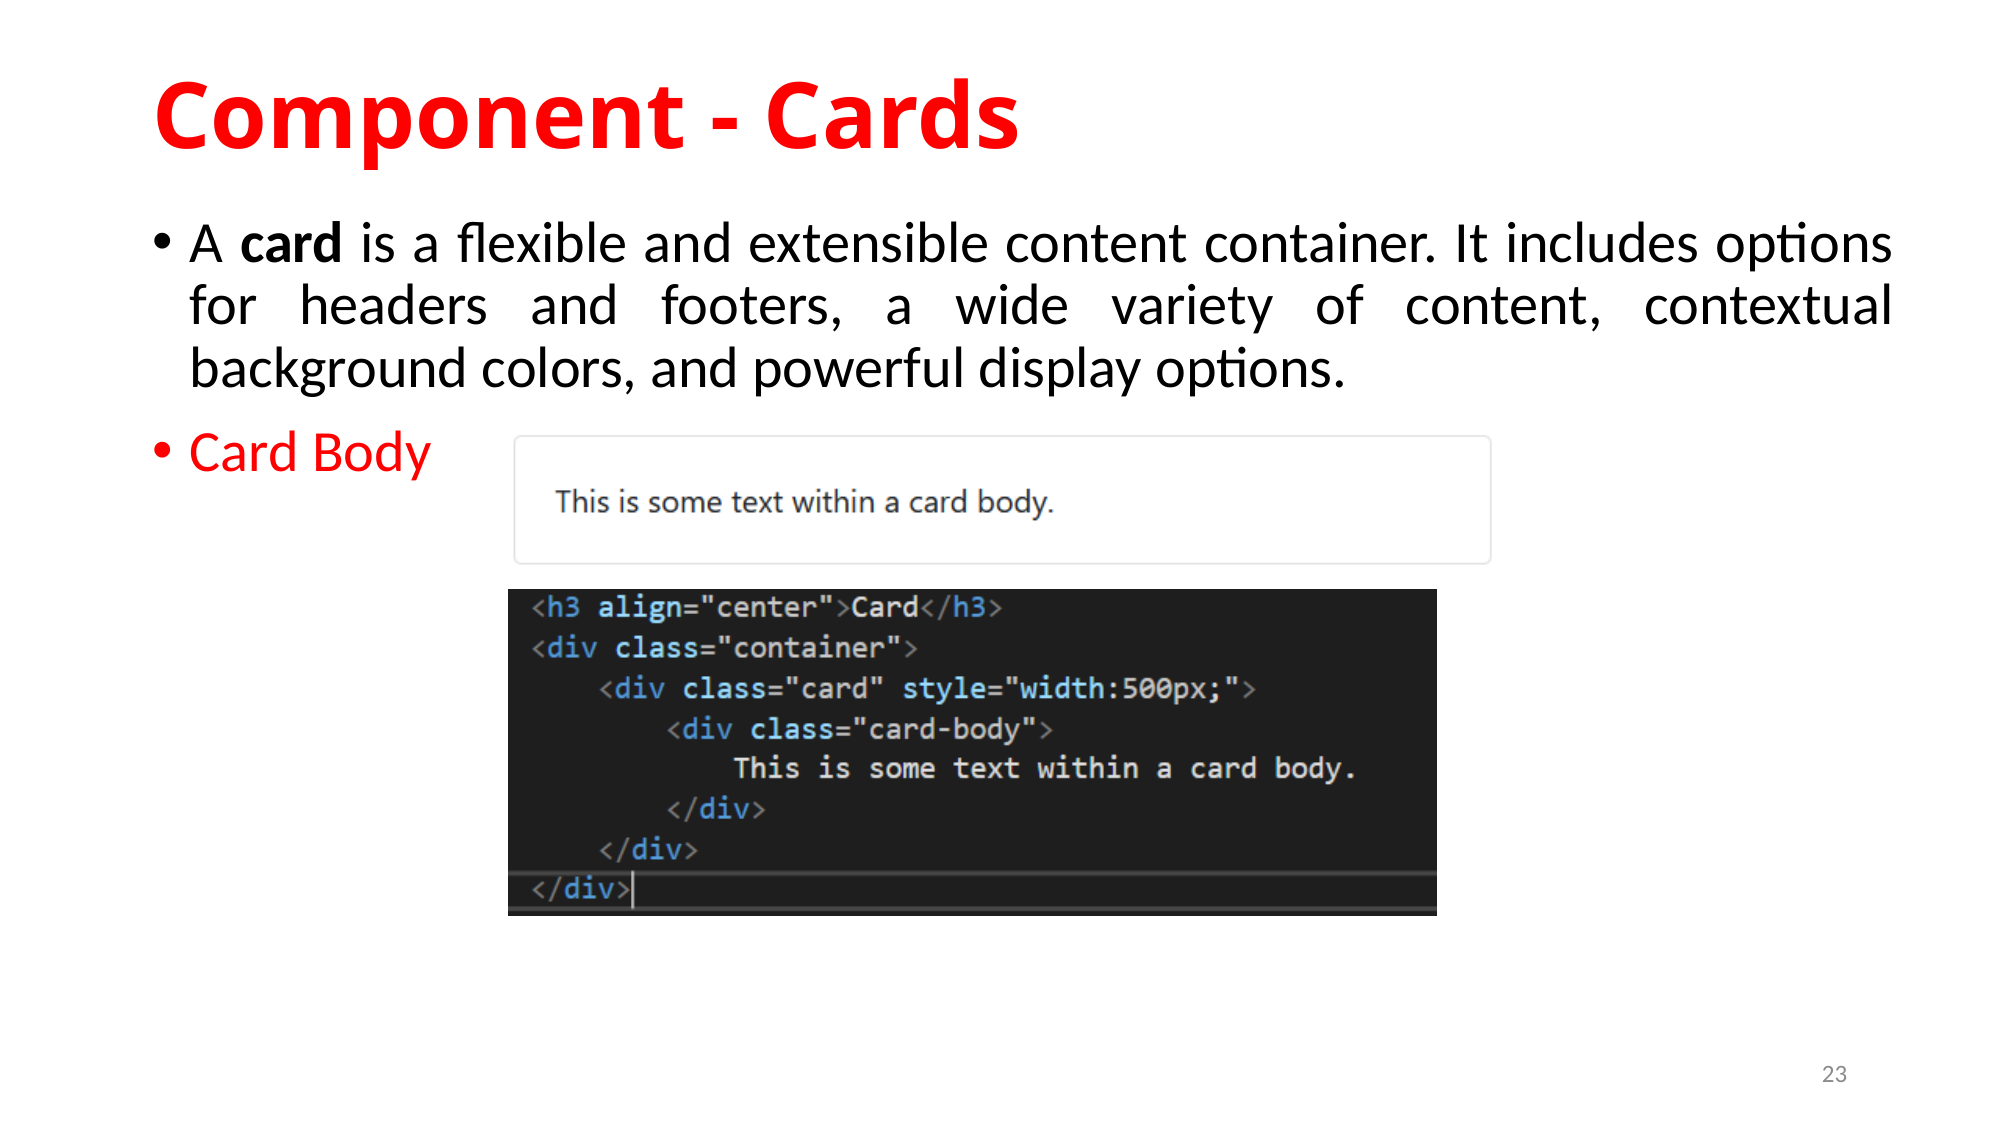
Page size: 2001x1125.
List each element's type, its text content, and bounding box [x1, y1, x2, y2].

title Component - Cards [137, 9, 1863, 204]
slide_number 23 [1412, 1042, 1863, 1103]
picture [492, 415, 1531, 916]
list A card is a flexible and extensible content container. It includes options for headers and footers, a wide variety of content, contextual background colors, and powerful display options. Card Body [137, 204, 1910, 1125]
